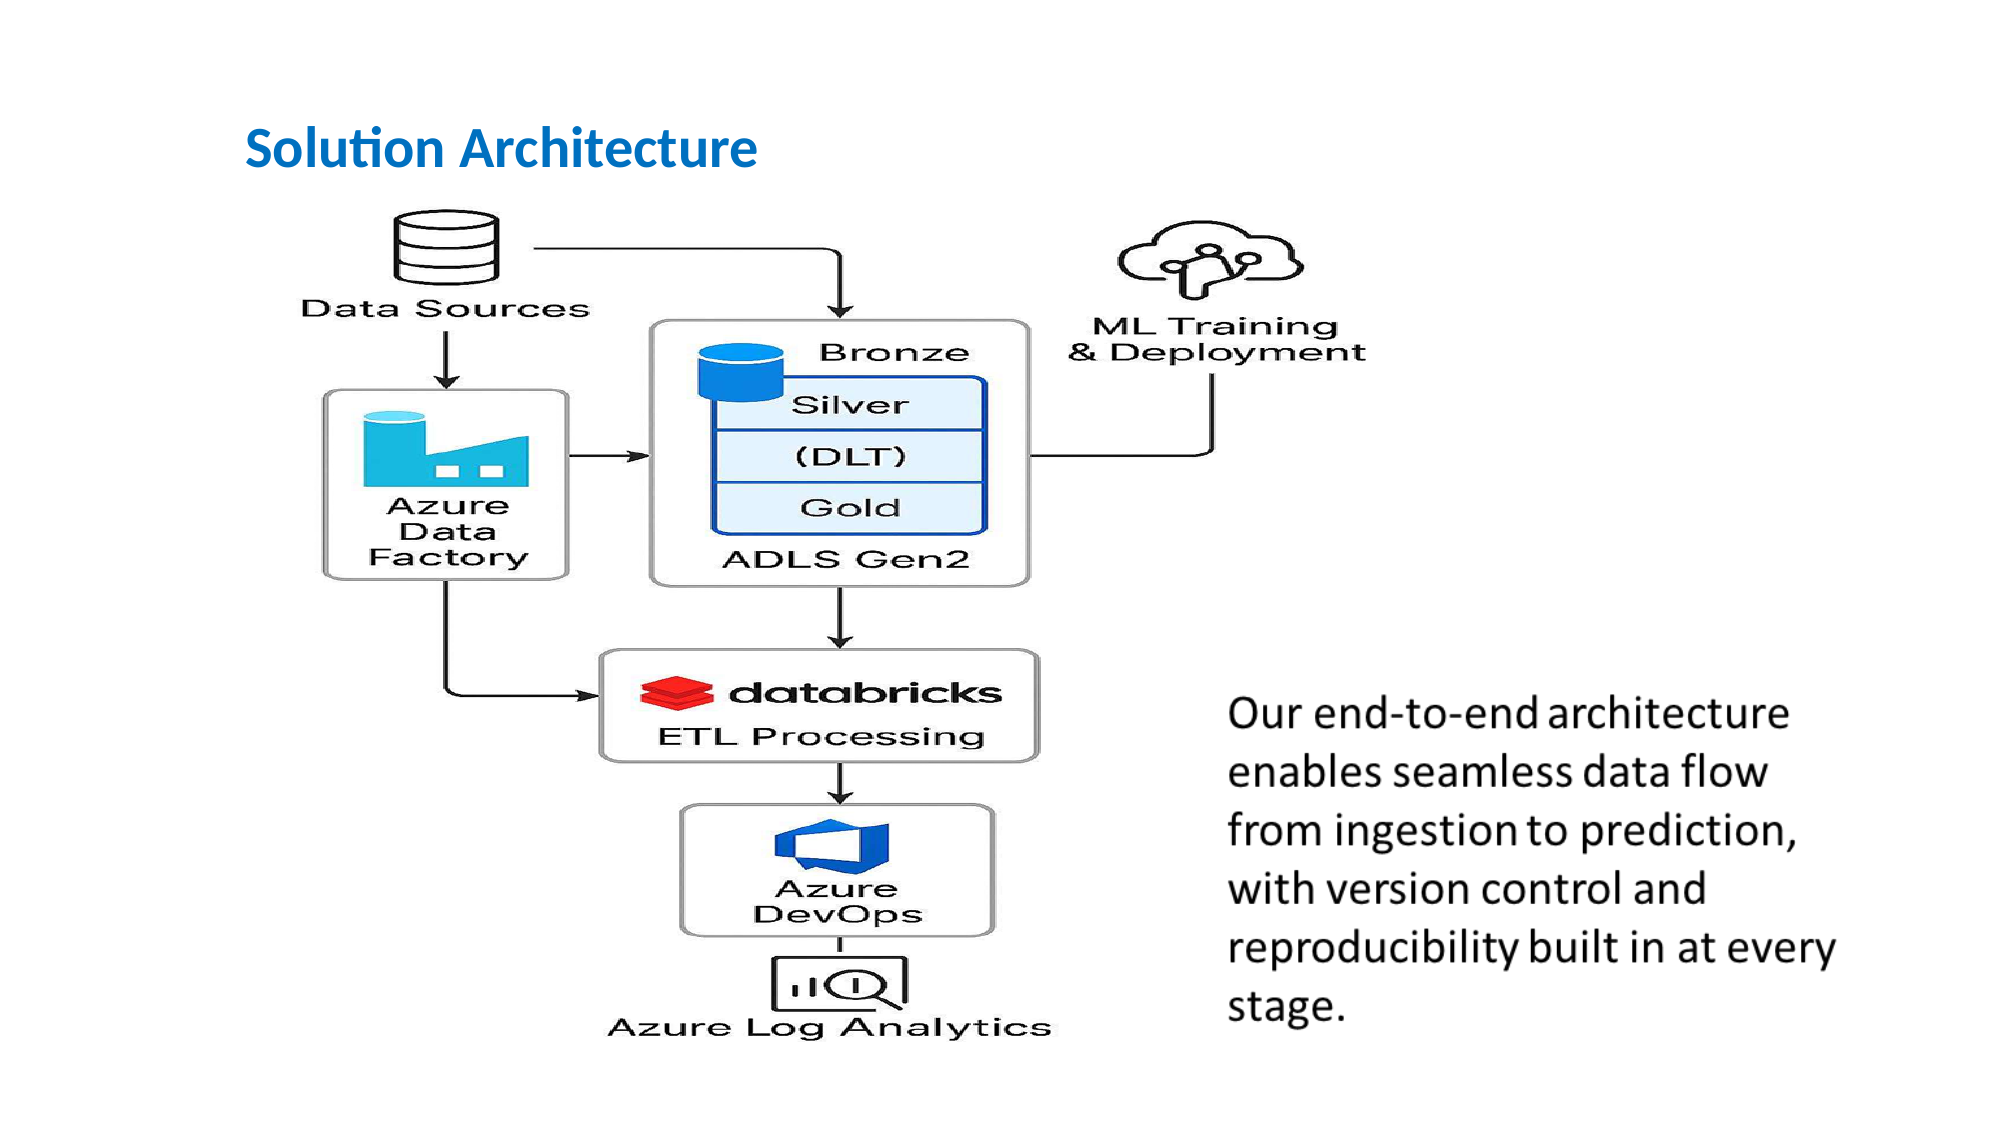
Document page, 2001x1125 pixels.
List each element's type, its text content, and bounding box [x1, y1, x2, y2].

text_box Solution Architecture [230, 101, 1198, 187]
picture [217, 187, 1878, 1076]
